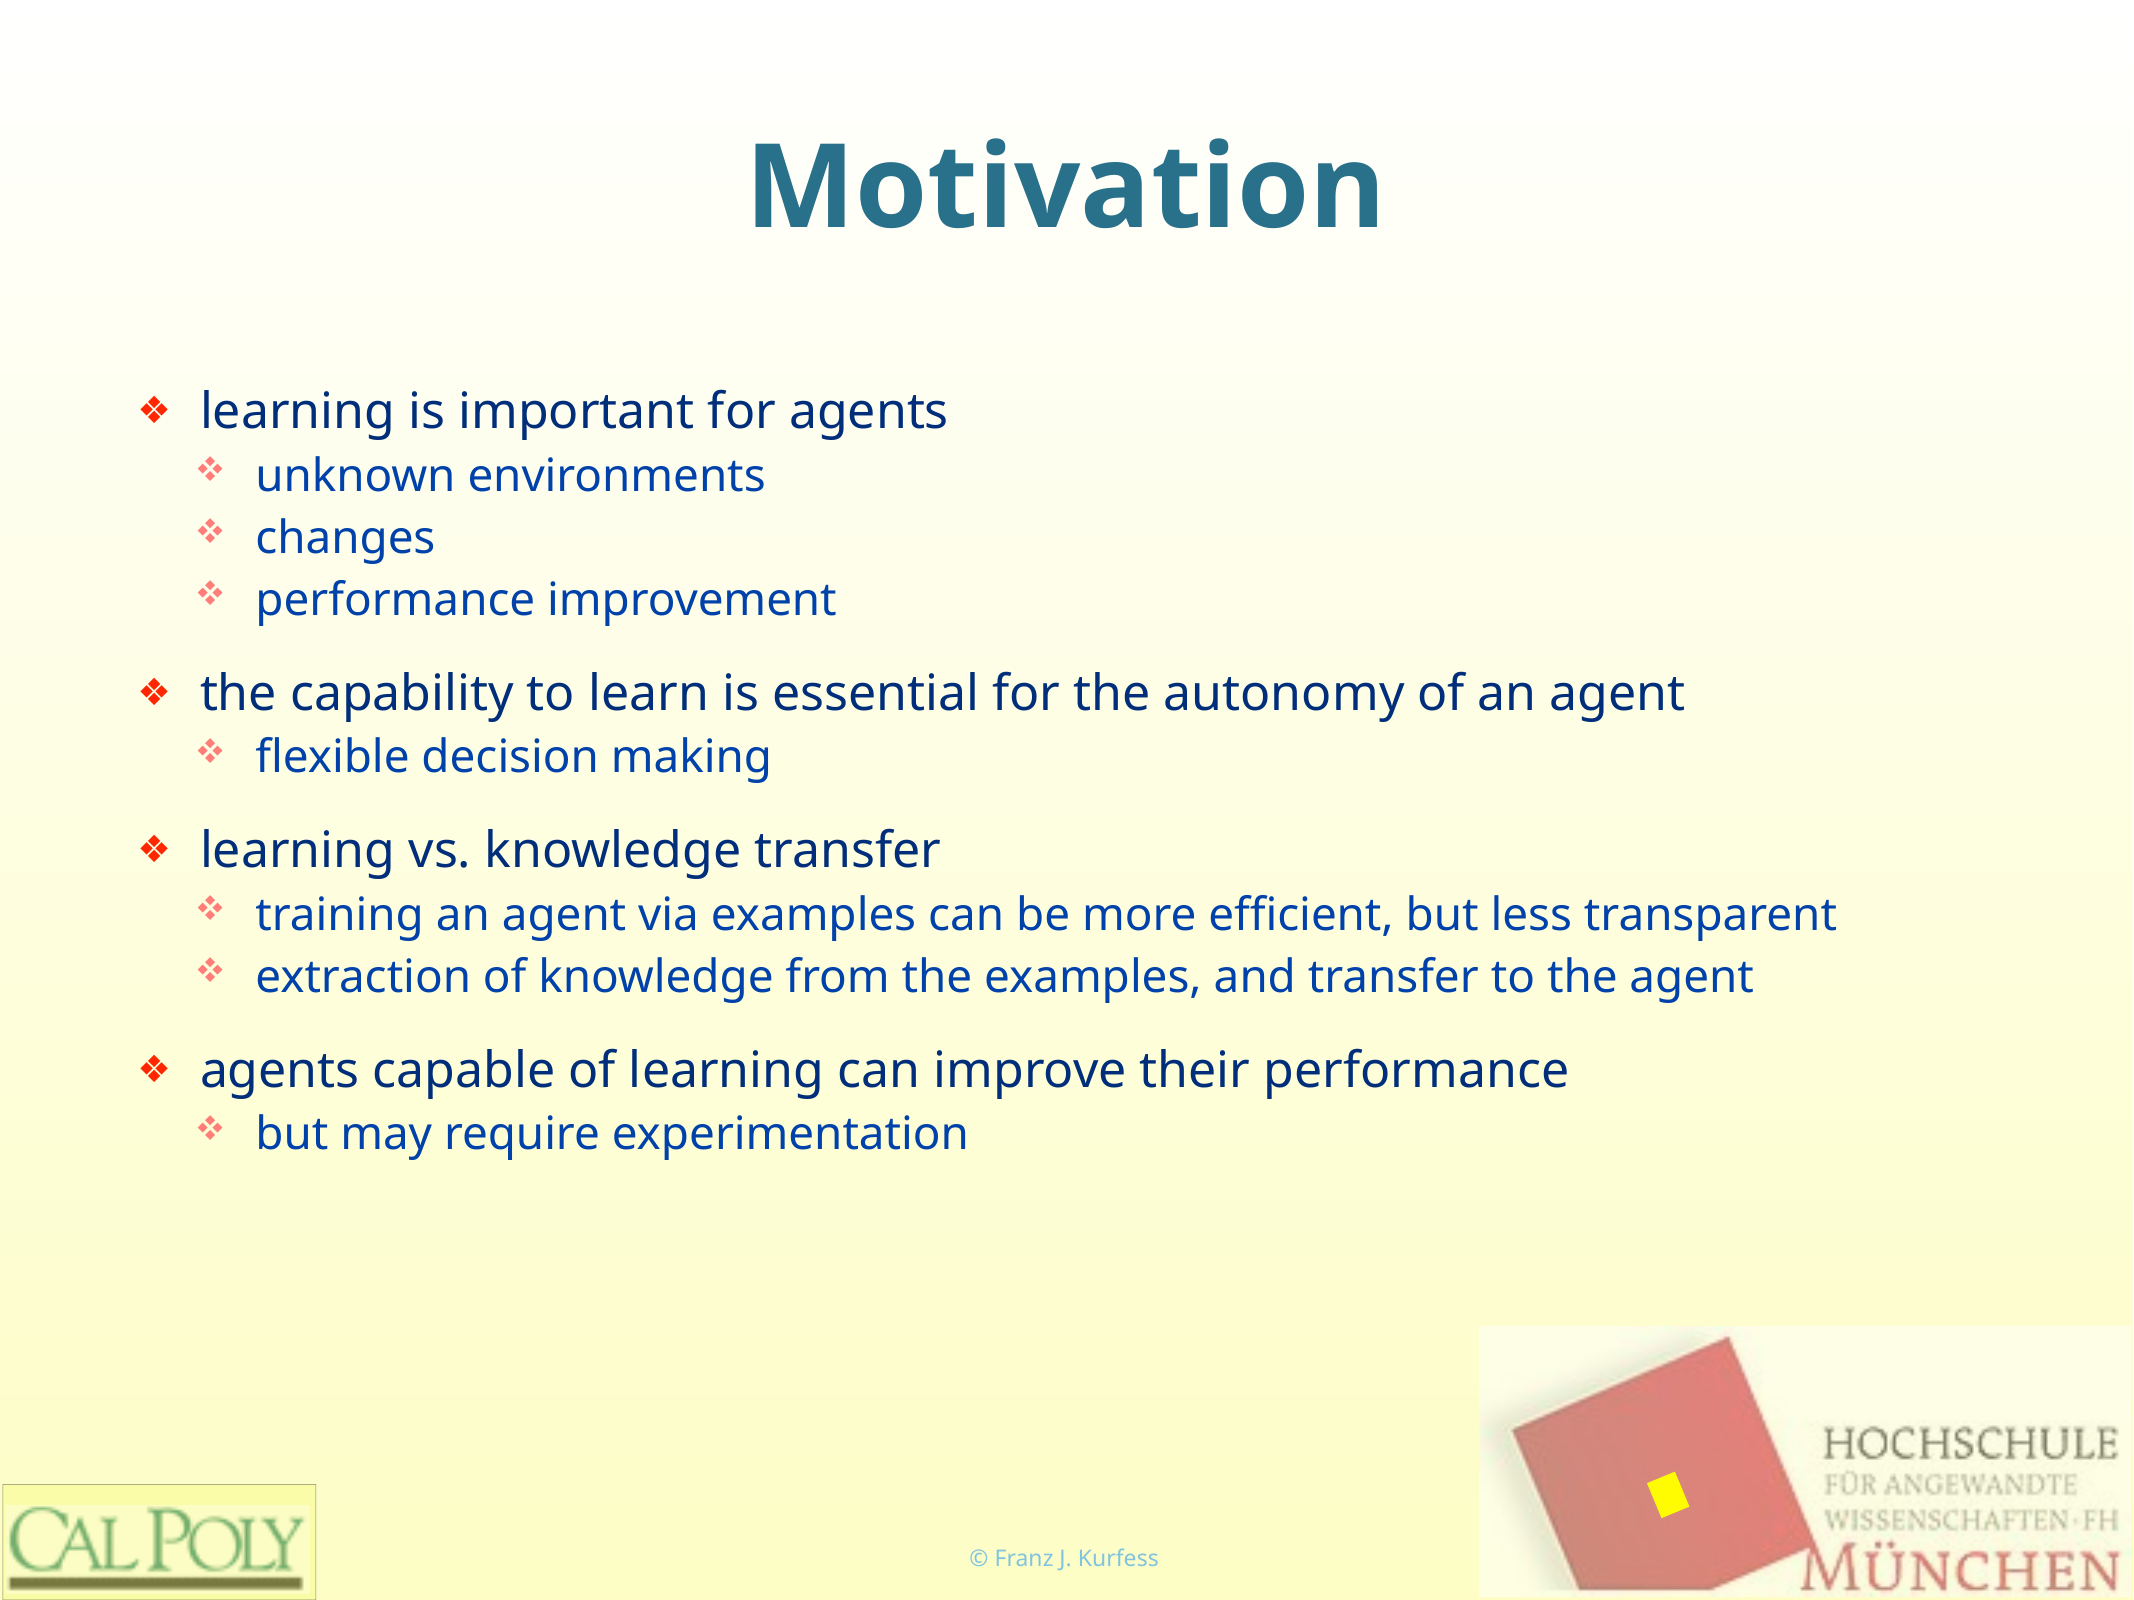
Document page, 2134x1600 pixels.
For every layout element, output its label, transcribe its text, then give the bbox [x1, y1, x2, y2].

slide_number [1646, 1471, 1690, 1519]
list learning is important for agents unknown environments changes performance improvement the capability to learn is essential for the autonomy of an agent flexible decision making learning vs. knowledge transfer training an agent via examples can be more efficient, but less transparent extraction of knowledge from the examples, and transfer to the agent agents capable of learning can improve their performance but may require experimentation [128, 376, 2005, 1491]
title Motivation [128, 0, 2005, 363]
